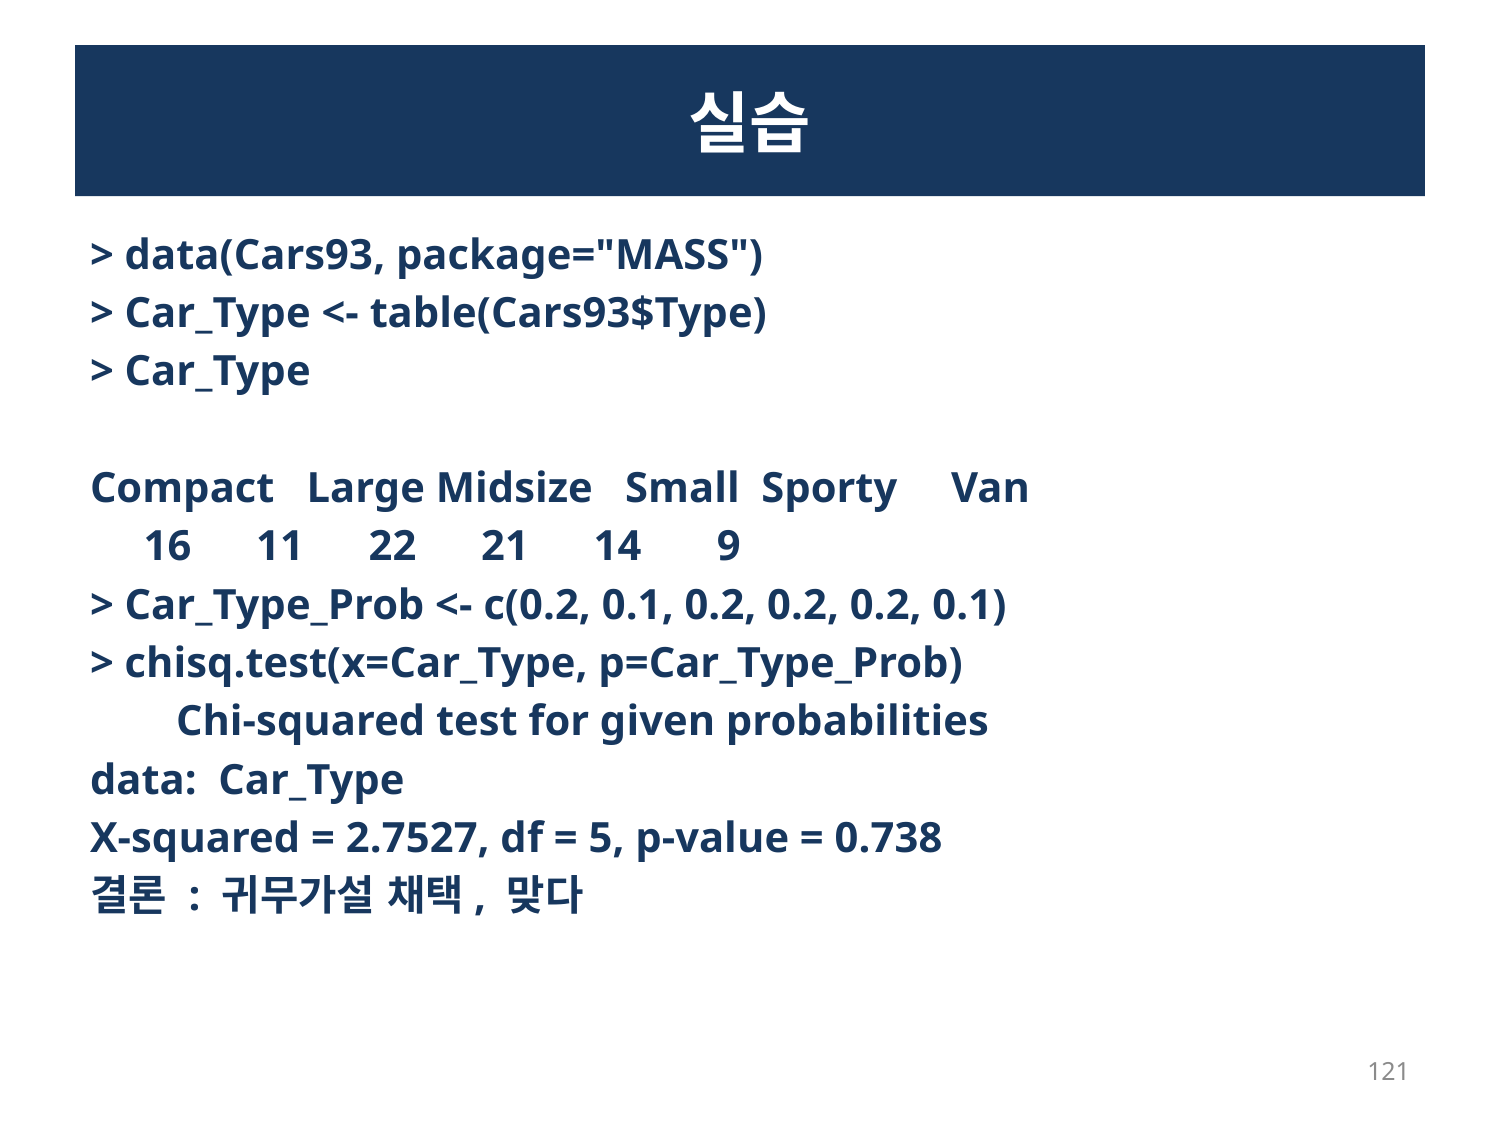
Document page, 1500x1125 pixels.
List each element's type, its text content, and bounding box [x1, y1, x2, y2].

slide_number 121 [1074, 1042, 1425, 1103]
list > data(Cars93, package="MASS") > Car_Type <- table(Cars93$Type) > Car_Type Compact Large Midsize Small Sporty Van 16 11 22 21 14 9 > Car_Type_Prob <- c(0.2, 0.1, 0.2, 0.2, 0.2, 0.1) > chisq.test(x=Car_Type, p=Car_Type_Prob) Chi-squared test for given probabilities data: Car_Type X-squared = 2.7527, df = 5, p-value = 0.738 결론 : 귀무가설 채택, 맞다 [75, 219, 1425, 1005]
title 실습 [75, 45, 1425, 197]
